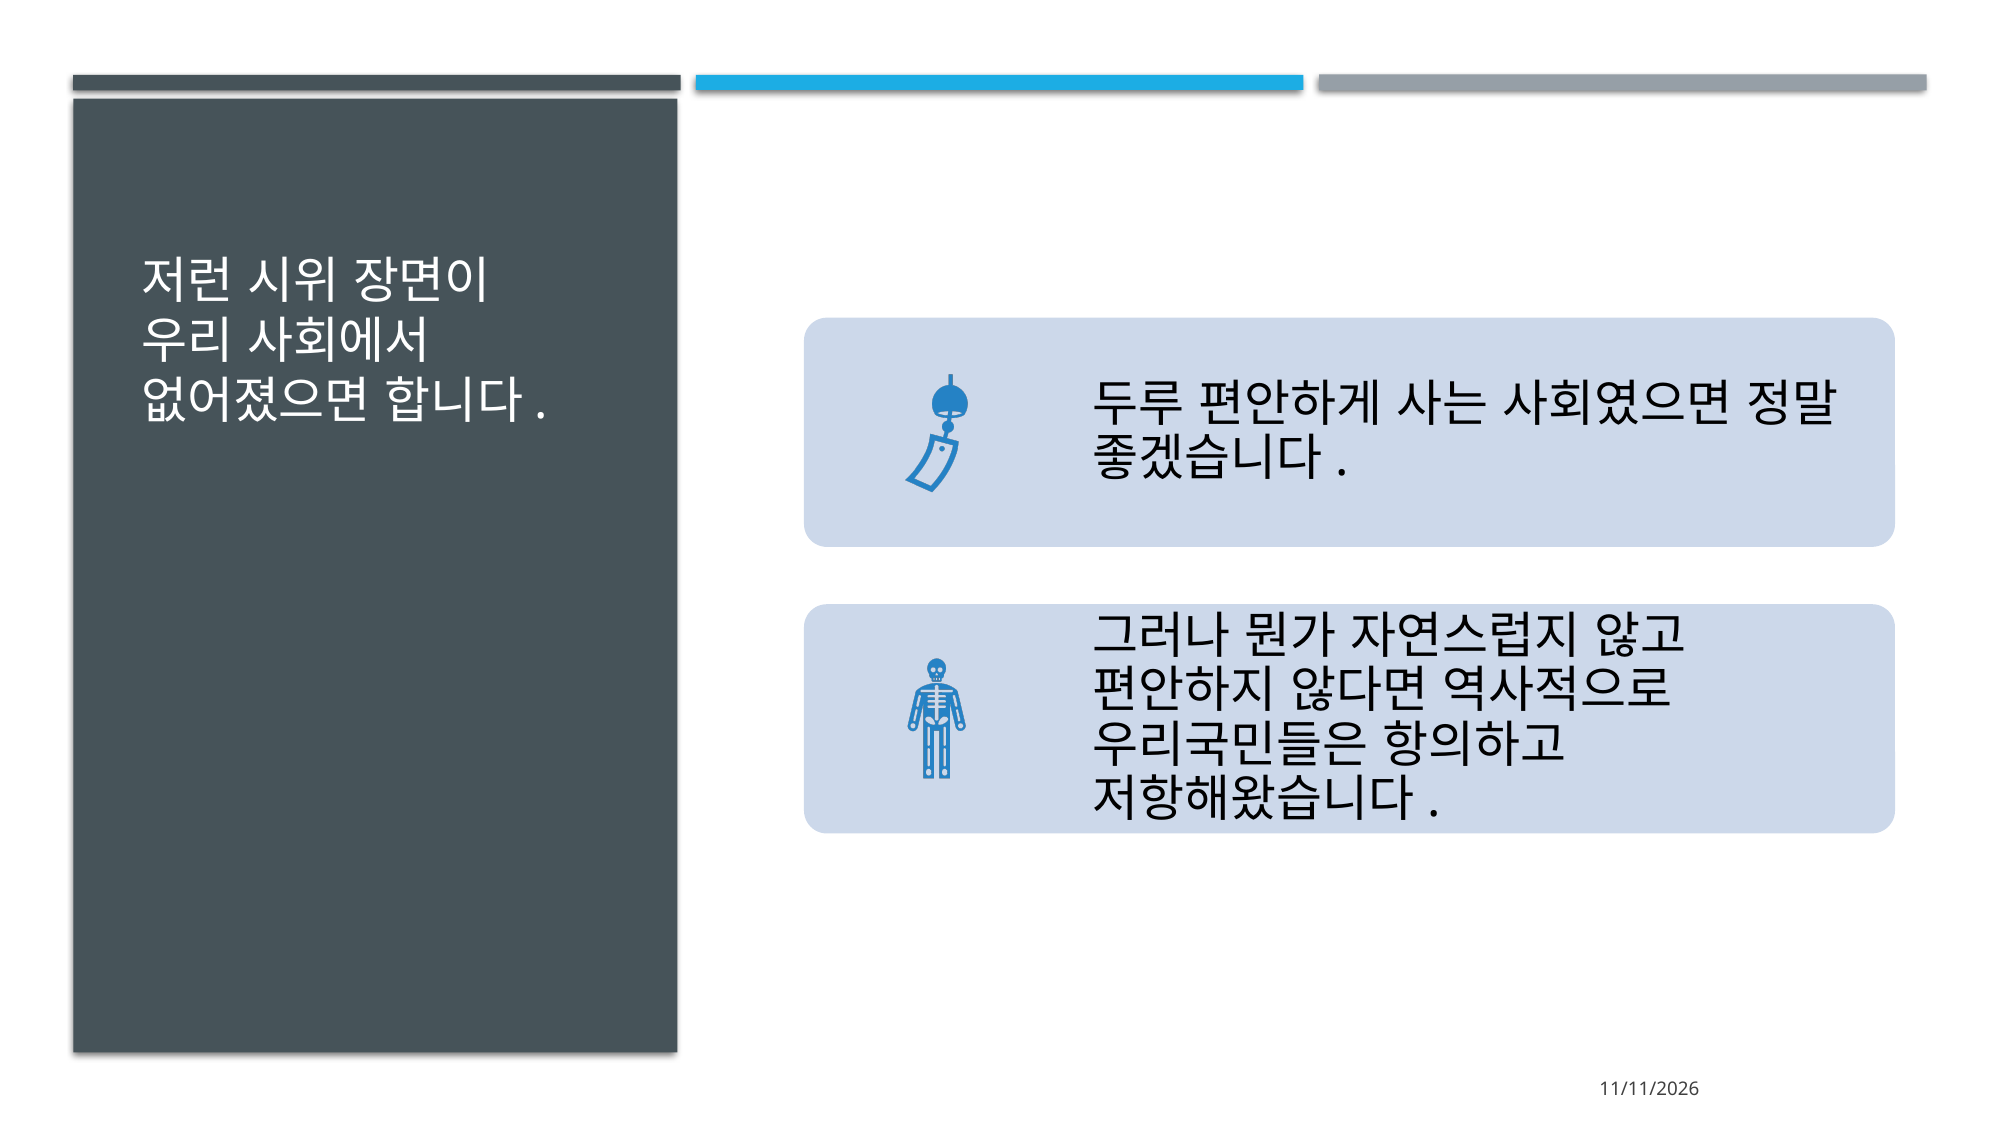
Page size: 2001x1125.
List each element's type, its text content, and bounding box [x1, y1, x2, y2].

title 저런 시위 장면이 우리 사회에서 없어졌으면 합니다. [125, 153, 624, 436]
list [803, 192, 1896, 959]
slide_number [1247, 1059, 1715, 1120]
